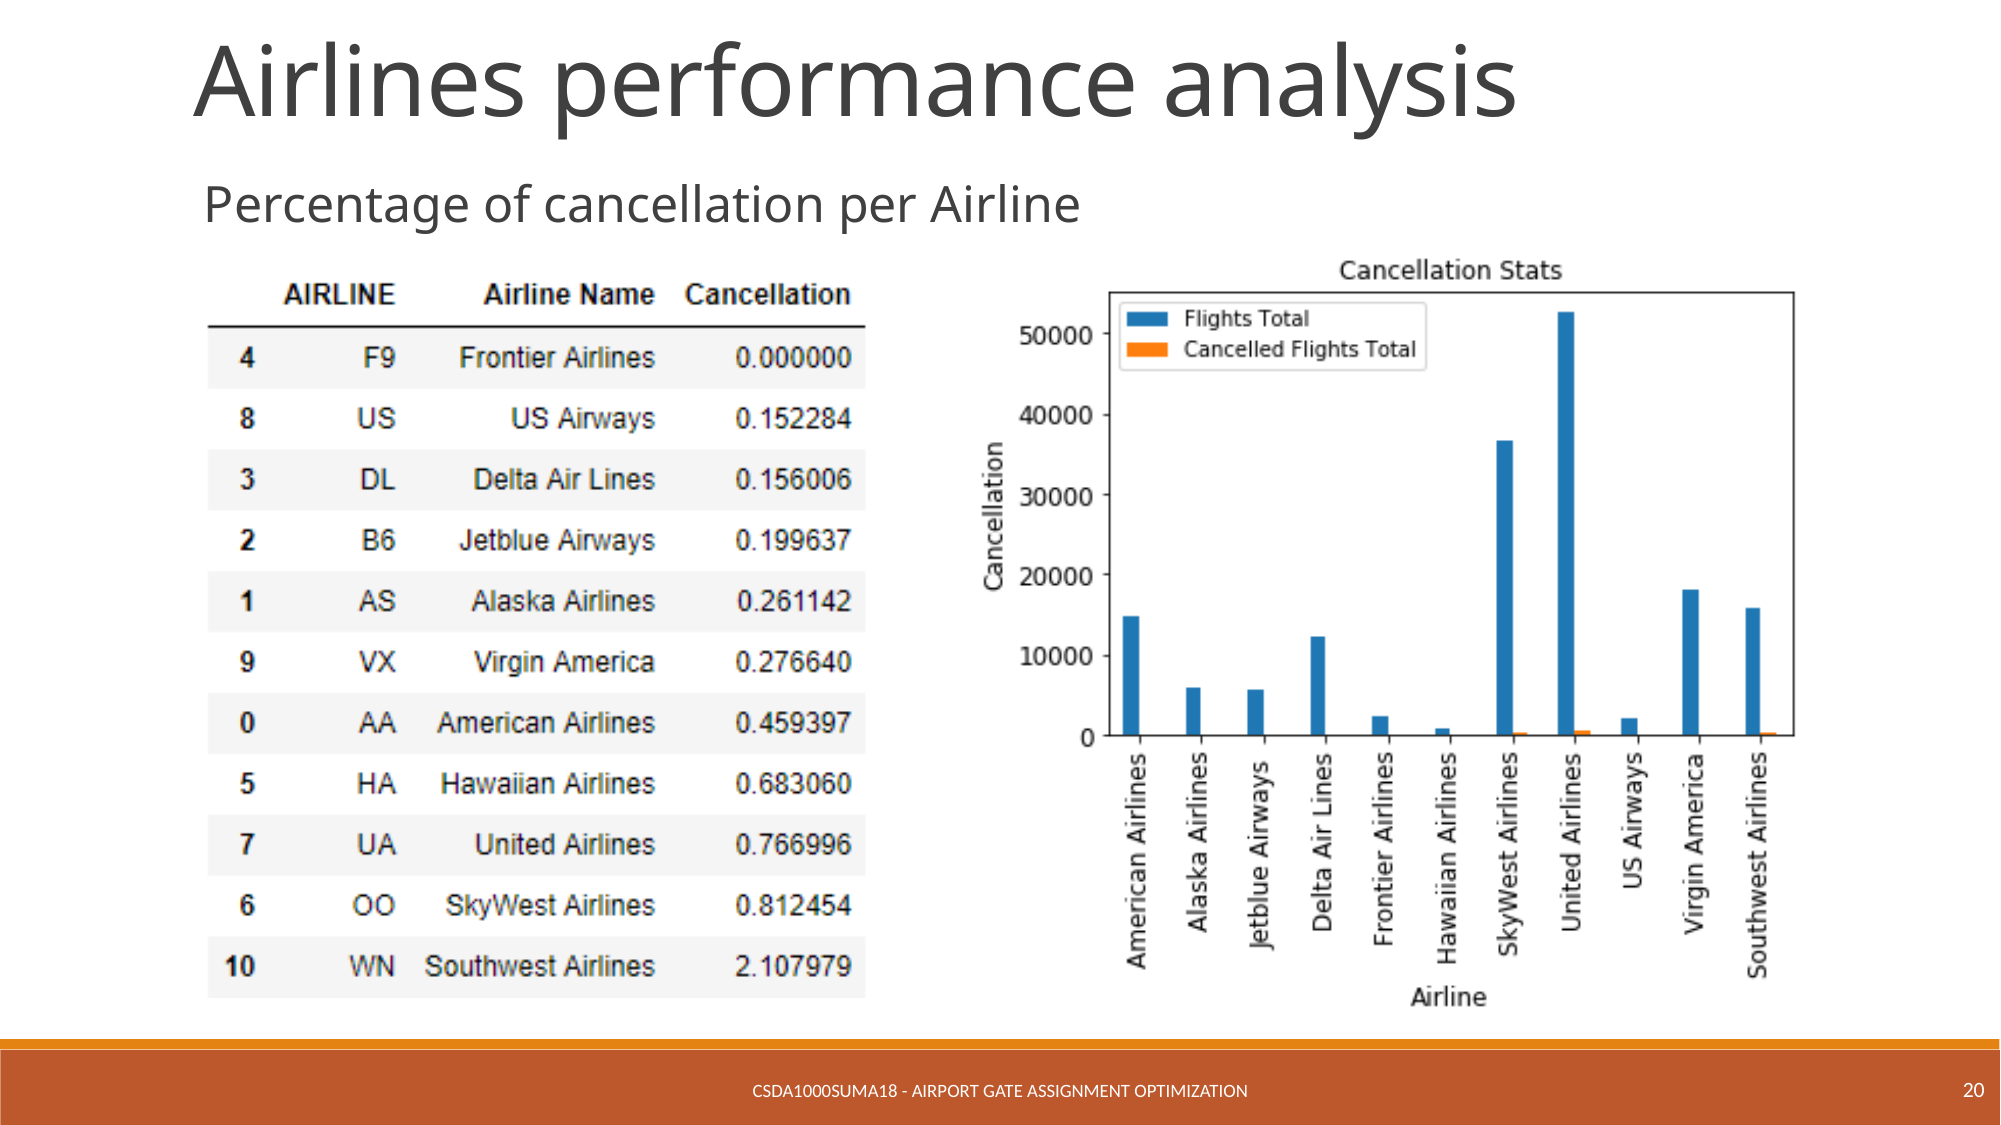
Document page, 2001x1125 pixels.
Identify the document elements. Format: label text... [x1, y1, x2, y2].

picture [959, 240, 1832, 1028]
list Percentage of cancellation per Airline [204, 171, 1929, 825]
slide_number 20 [1784, 1058, 2000, 1119]
title Airlines performance analysis [178, 29, 1904, 145]
picture [203, 277, 880, 998]
footer CSDA1000SUMA18 - Airport Gate Assignment Optimization [604, 1059, 1396, 1120]
